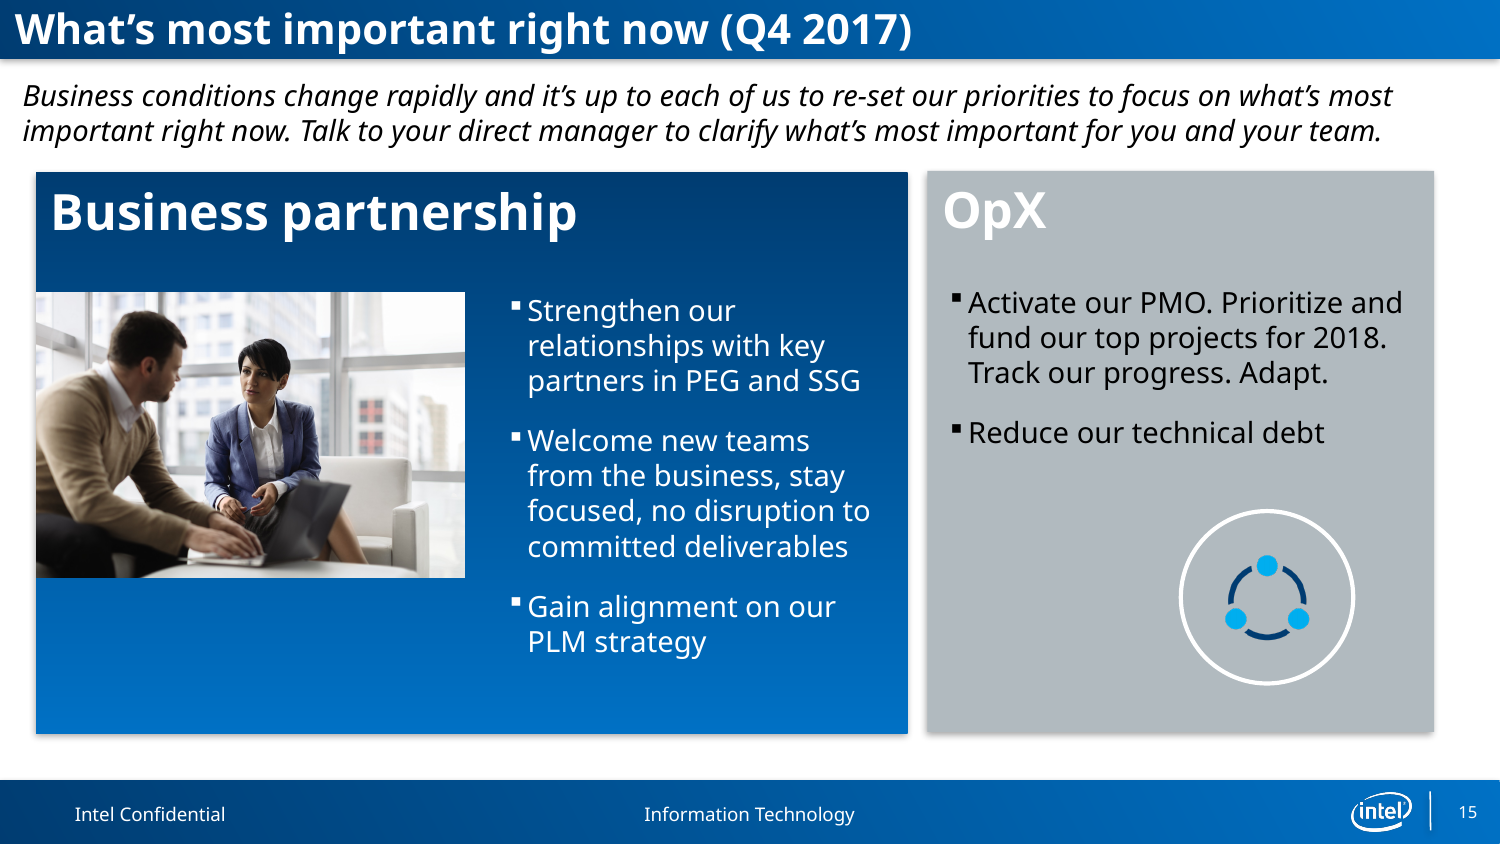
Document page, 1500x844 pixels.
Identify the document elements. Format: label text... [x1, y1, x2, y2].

text_box OpX [927, 170, 1435, 284]
list Activate our PMO. Prioritize and fund our top projects for 2018. Track our progress. Adapt. Reduce our technical debt [912, 284, 1435, 844]
text_box [1178, 508, 1356, 686]
text_box Business conditions change rapidly and it’s up to each of us to re-set our priorities to focus on what’s most important right now. Talk to your direct manager to clarify what’s most important for you and your team. [22, 77, 1478, 157]
text_box What’s most important right now (Q4 2017) [0, 0, 1500, 59]
list Strengthen our relationships with key partners in PEG and SSG Welcome new teams from the business, stay focused, no disruption to committed deliverables Gain alignment on our PLM strategy [471, 292, 881, 688]
picture [35, 292, 465, 579]
slide_number 15 [1435, 791, 1478, 837]
text_box Business partnership [35, 172, 908, 734]
